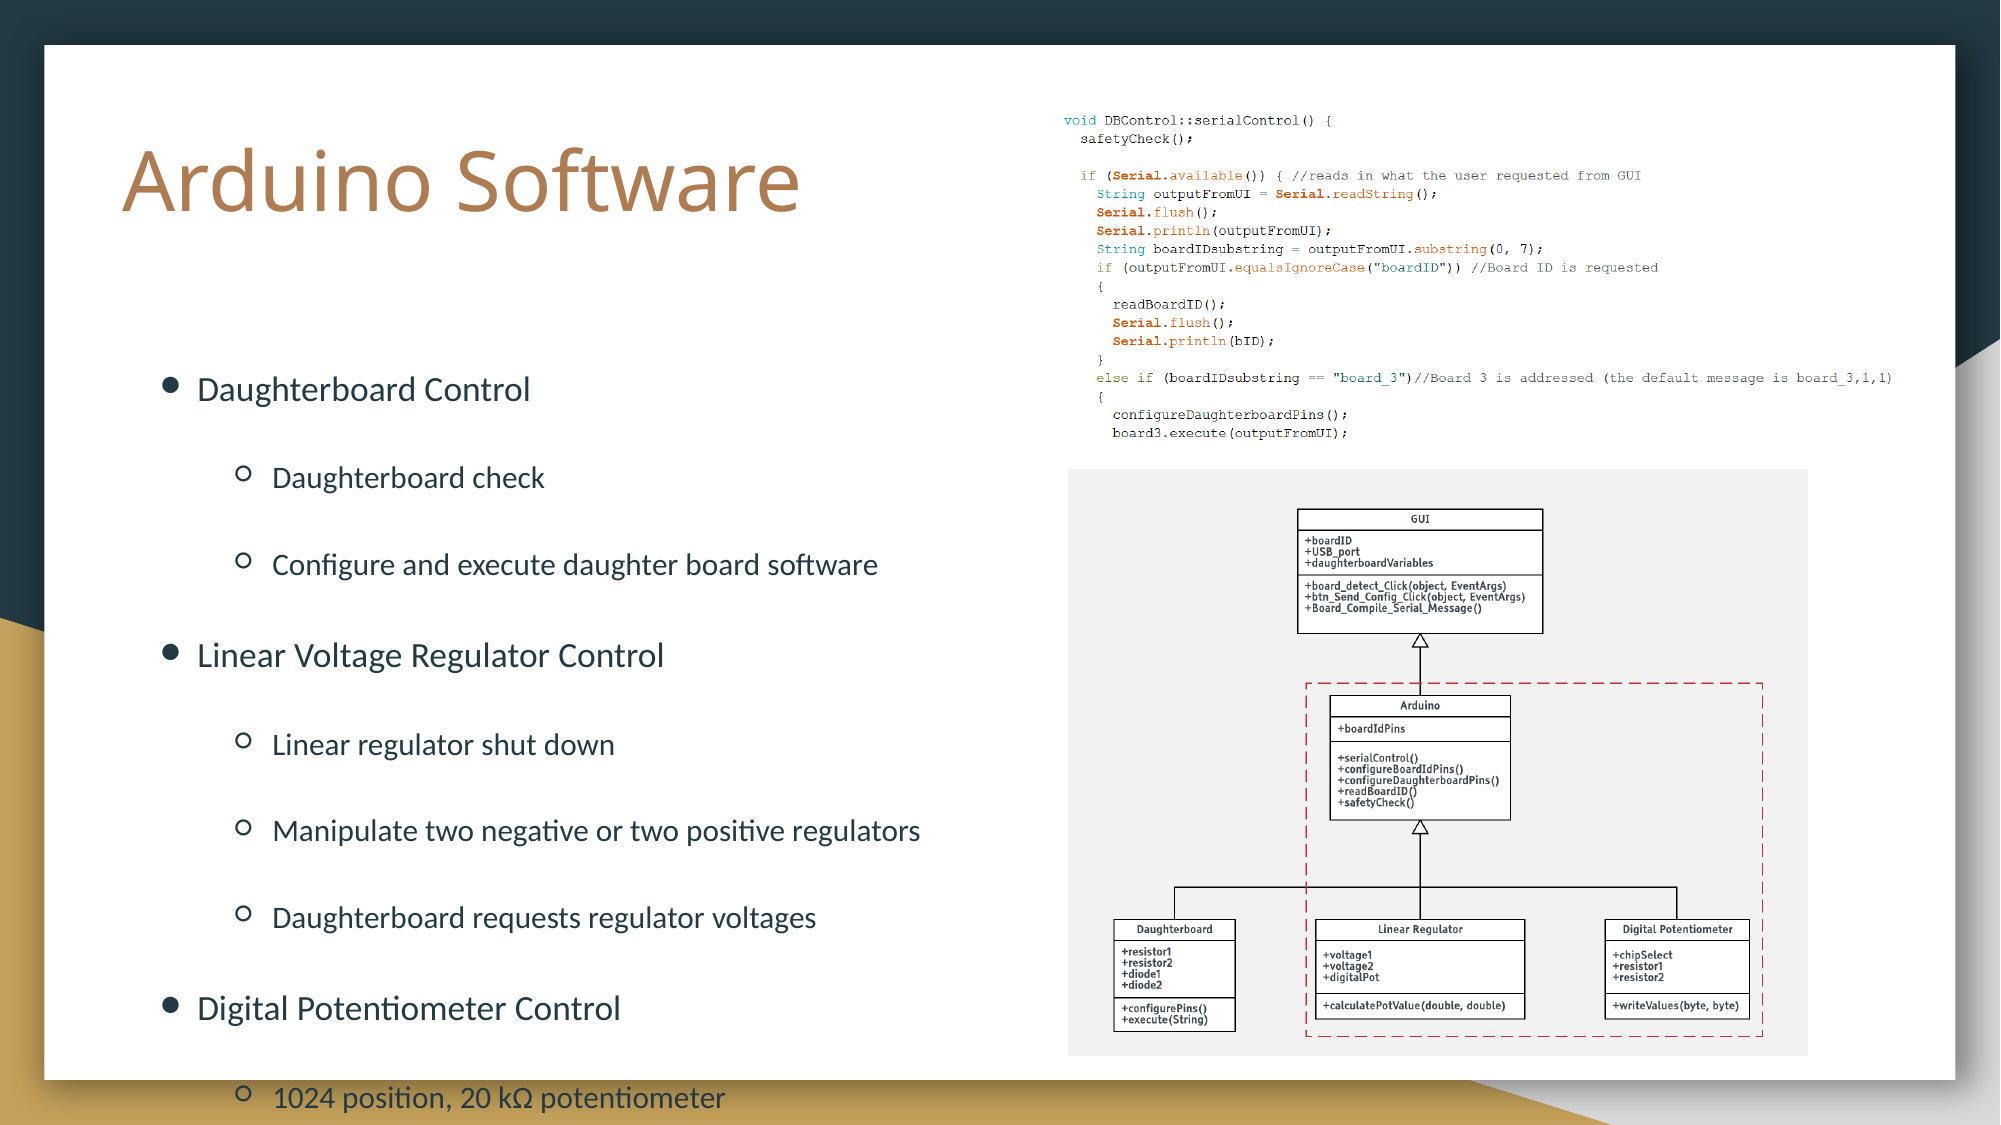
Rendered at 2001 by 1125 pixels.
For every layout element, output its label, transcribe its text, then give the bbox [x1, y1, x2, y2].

picture [1058, 107, 1909, 445]
list Daughterboard Control Daughterboard check Configure and execute daughter board software Linear Voltage Regulator Control Linear regulator shut down Manipulate two negative or two positive regulators Daughterboard requests regulator voltages Digital Potentiometer Control 1024 position, 20 kΩ potentiometer Receives digital resistance value from linear regulators SPI serial communication [102, 339, 1744, 875]
title Arduino Software [102, 108, 1056, 317]
picture [1068, 468, 1808, 1056]
